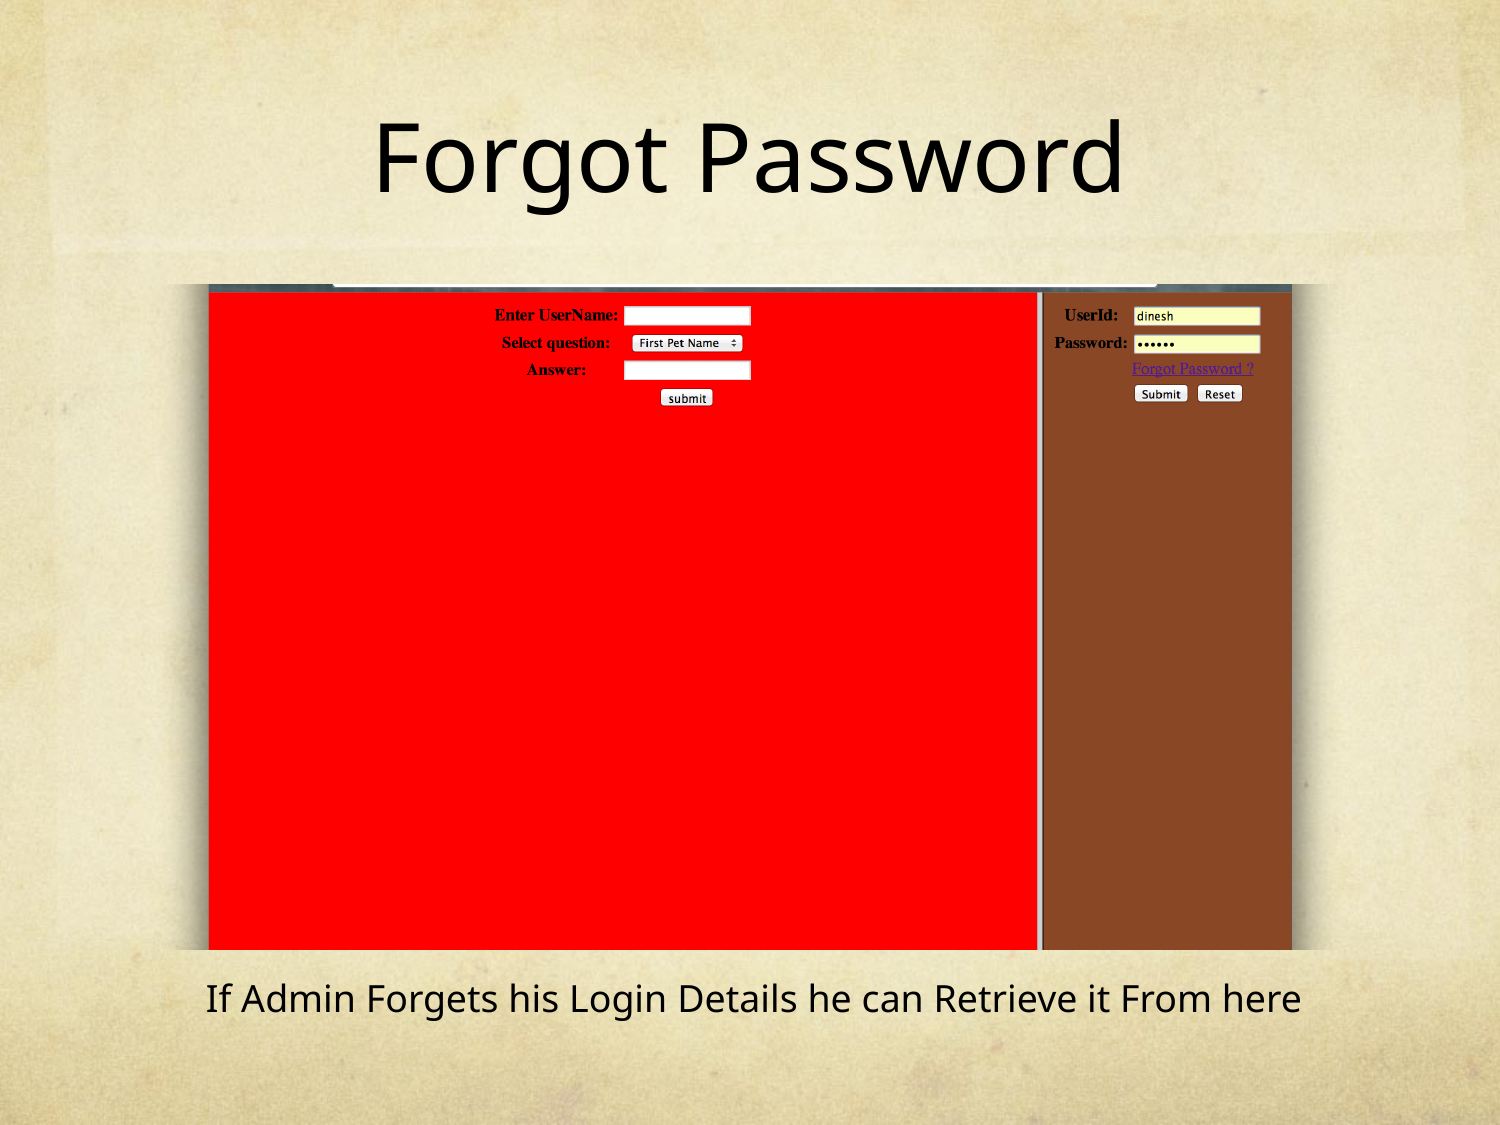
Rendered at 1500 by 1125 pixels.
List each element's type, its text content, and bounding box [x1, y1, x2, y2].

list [149, 284, 1351, 951]
title Forgot Password [150, 82, 1350, 225]
text_box If Admin Forgets his Login Details he can Retrieve it From here [191, 968, 1350, 1028]
picture [0, 0, 1500, 1125]
